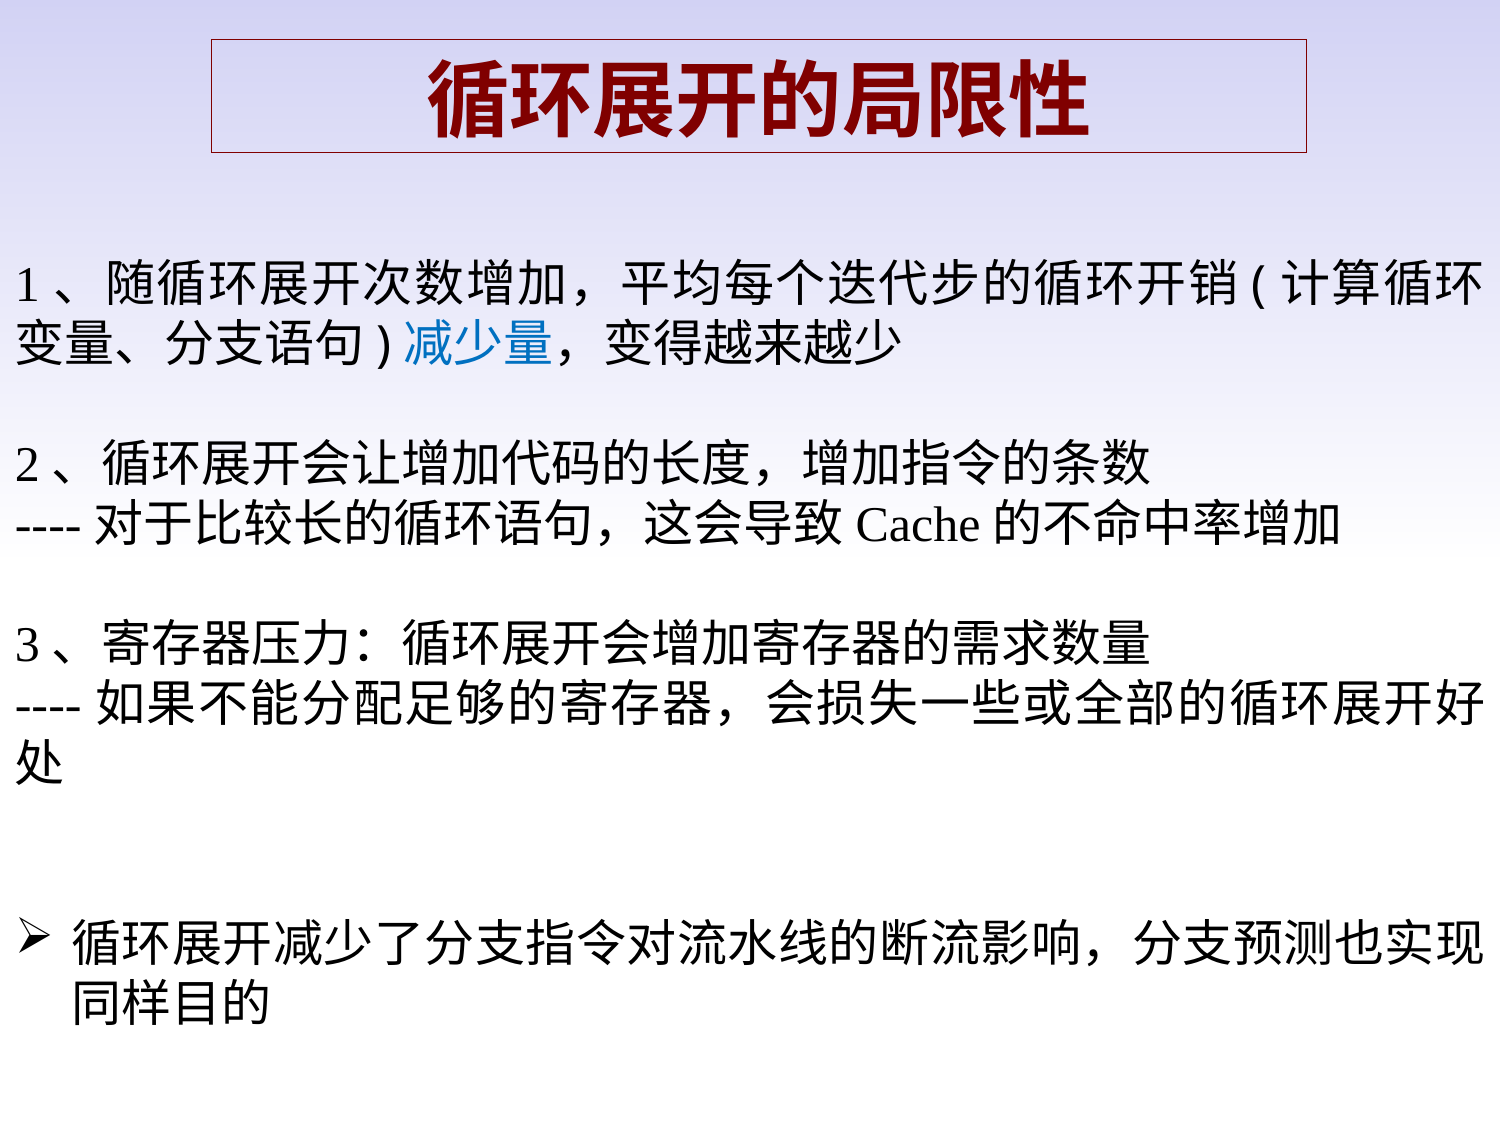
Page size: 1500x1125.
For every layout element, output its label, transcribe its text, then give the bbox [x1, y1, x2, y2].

text_box 循环展开的局限性 [211, 39, 1307, 153]
text_box 1、随循环展开次数增加，平均每个迭代步的循环开销(计算循环变量、分支语句)减少量，变得越来越少 2、循环展开会让增加代码的长度，增加指令的条数 ----对于比较长的循环语句，这会导致Cache的不命中率增加 3、寄存器压力：循环展开会增加寄存器的需求数量 ----如果不能分配足够的寄存器，会损失一些或全部的循环展开好处 循环展开减少了分支指令对流水线的断流影响，分支预测也实现同样目的 [0, 243, 1500, 1039]
